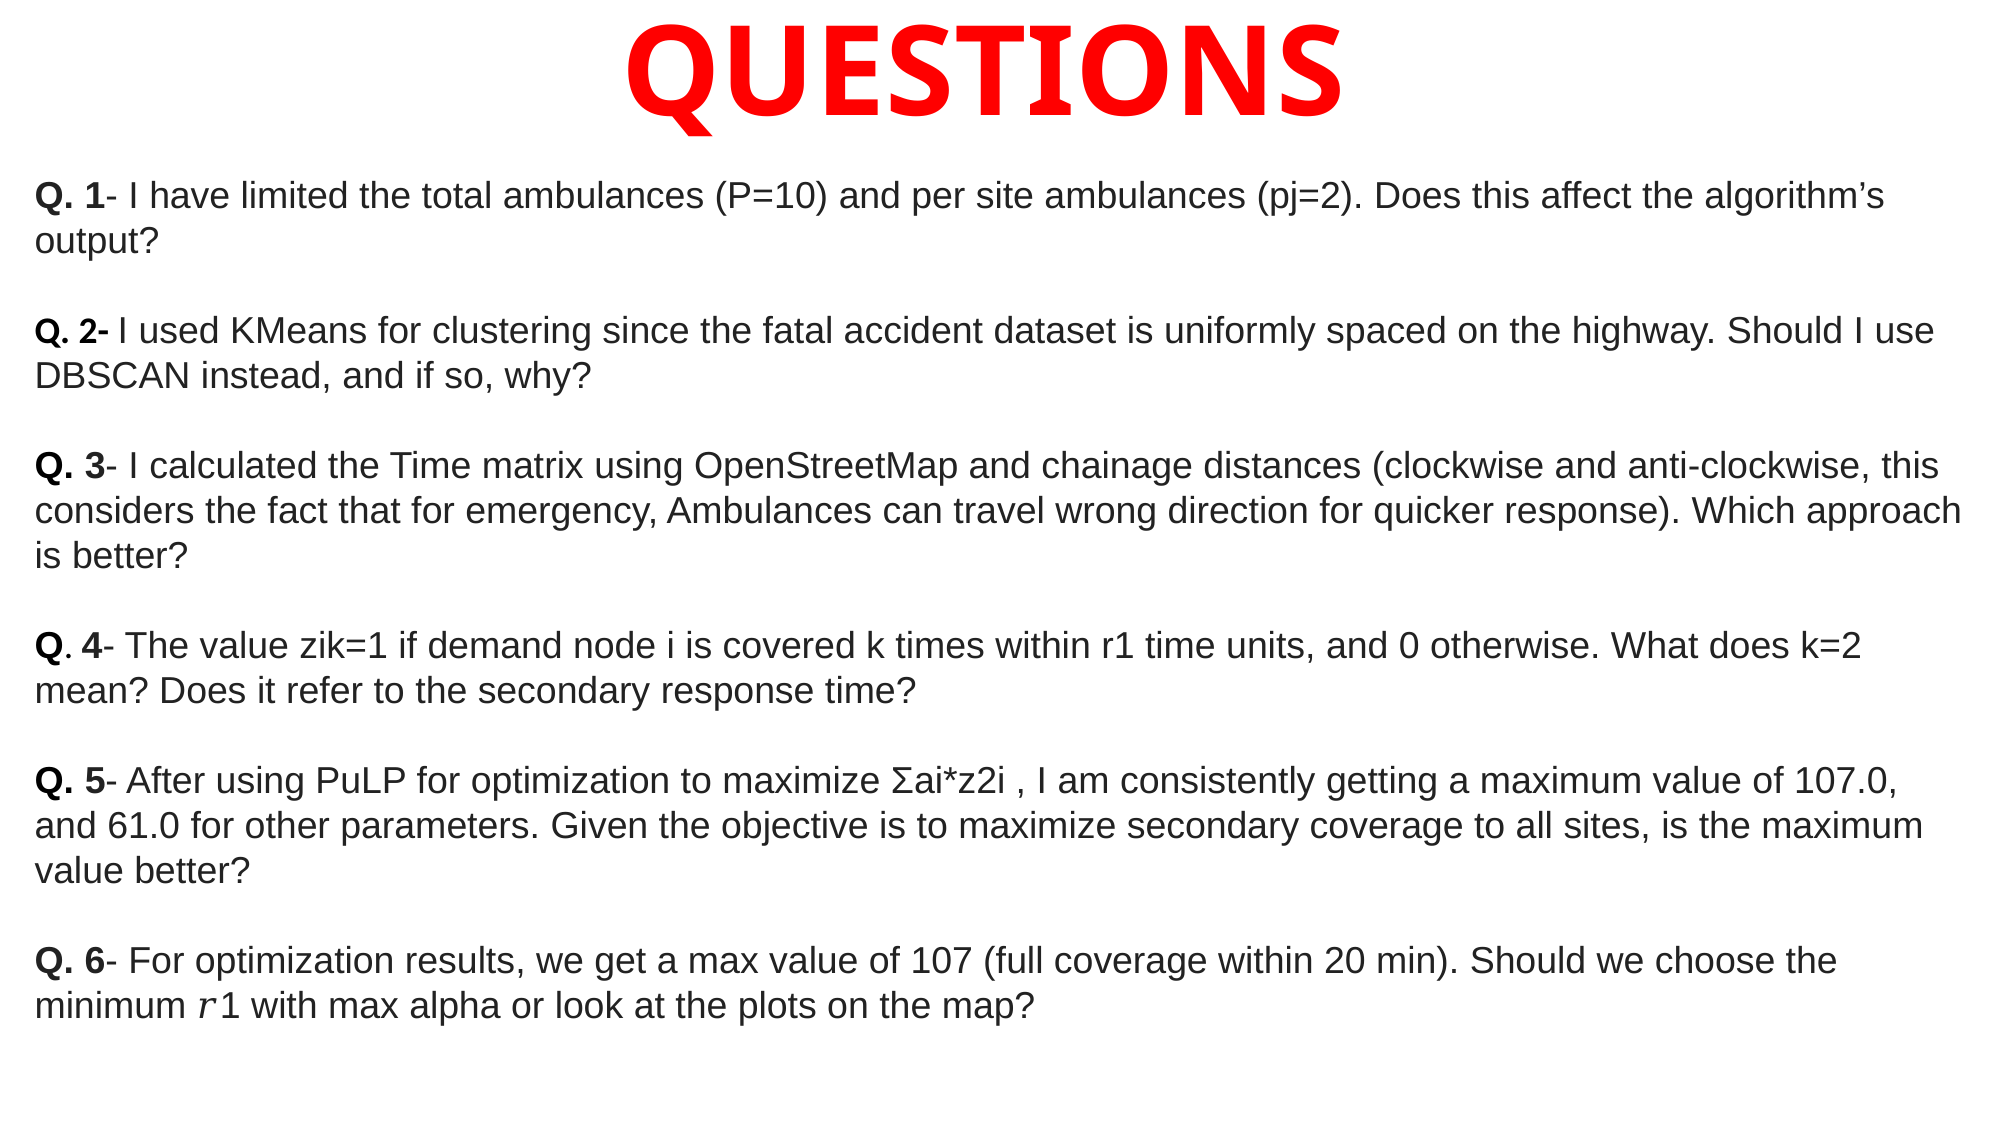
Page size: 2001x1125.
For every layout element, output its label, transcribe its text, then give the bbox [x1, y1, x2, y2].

text_box Q. 1- I have limited the total ambulances (P=10) and per site ambulances (pj=2). Does this affect the algorithm’s output? Q. 2- I used KMeans for clustering since the fatal accident dataset is uniformly spaced on the highway. Should I use DBSCAN instead, and if so, why? Q. 3- I calculated the Time matrix using OpenStreetMap and chainage distances (clockwise and anti-clockwise, this considers the fact that for emergency, Ambulances can travel wrong direction for quicker response). Which approach is better? Q. 4- The value zik=1 if demand node i is covered k times within r1 time units, and 0 otherwise. What does k=2 mean? Does it refer to the secondary response time? Q. 5- After using PuLP for optimization to maximize Σai*z2i , I am consistently getting a maximum value of 107.0, and 61.0 for other parameters. Given the objective is to maximize secondary coverage to all sites, is the maximum value better? Q. 6- For optimization results, we get a max value of 107 (full coverage within 20 min). Should we choose the minimum 𝑟1 with max alpha or look at the plots on the map? [19, 163, 1981, 1034]
text_box QUESTIONS [137, 0, 1863, 163]
